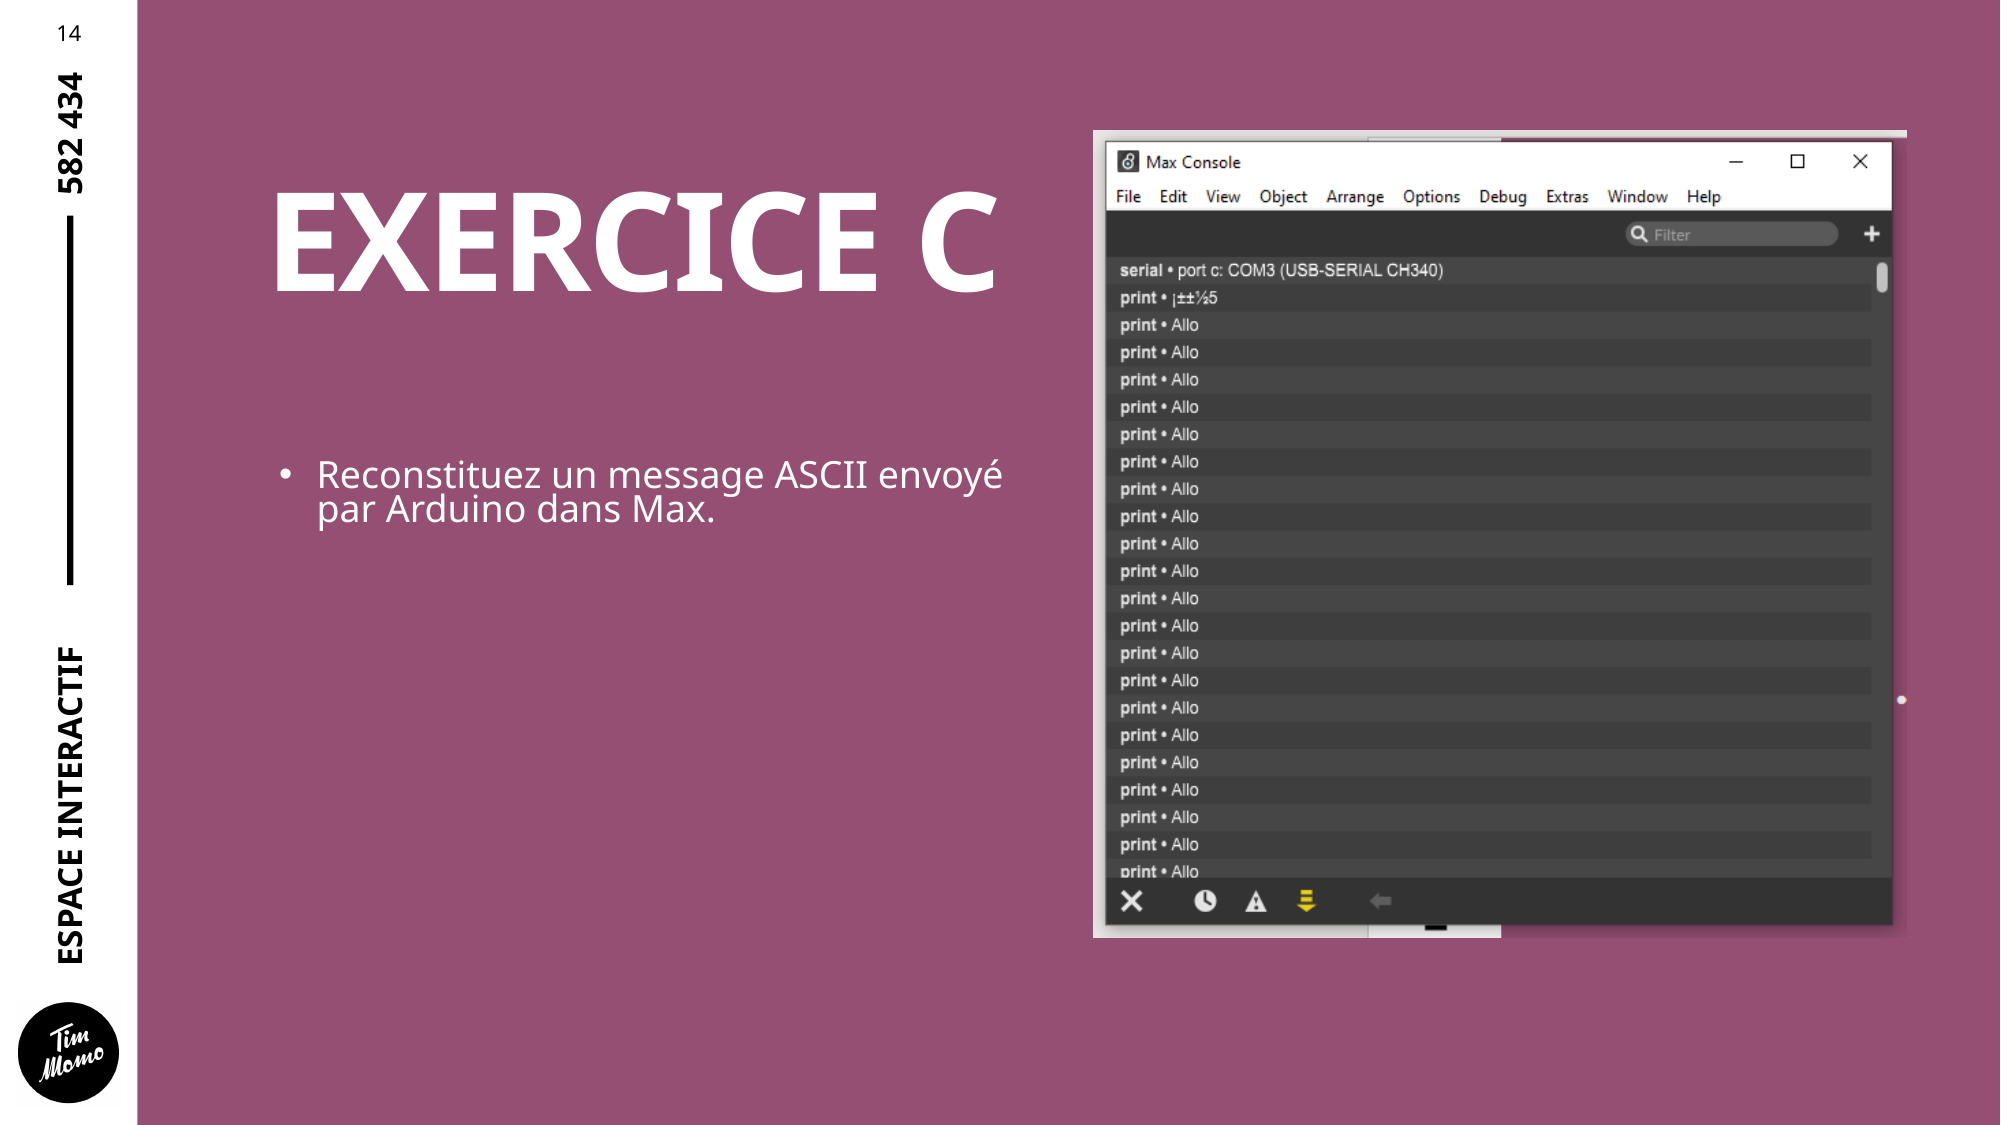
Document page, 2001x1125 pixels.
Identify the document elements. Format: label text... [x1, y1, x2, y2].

list Reconstituez un message ASCII envoyé par Arduino dans Max. [264, 454, 1051, 906]
picture [1093, 130, 1907, 938]
picture [15, 1000, 123, 1107]
title EXERCICE C [240, 102, 1027, 391]
